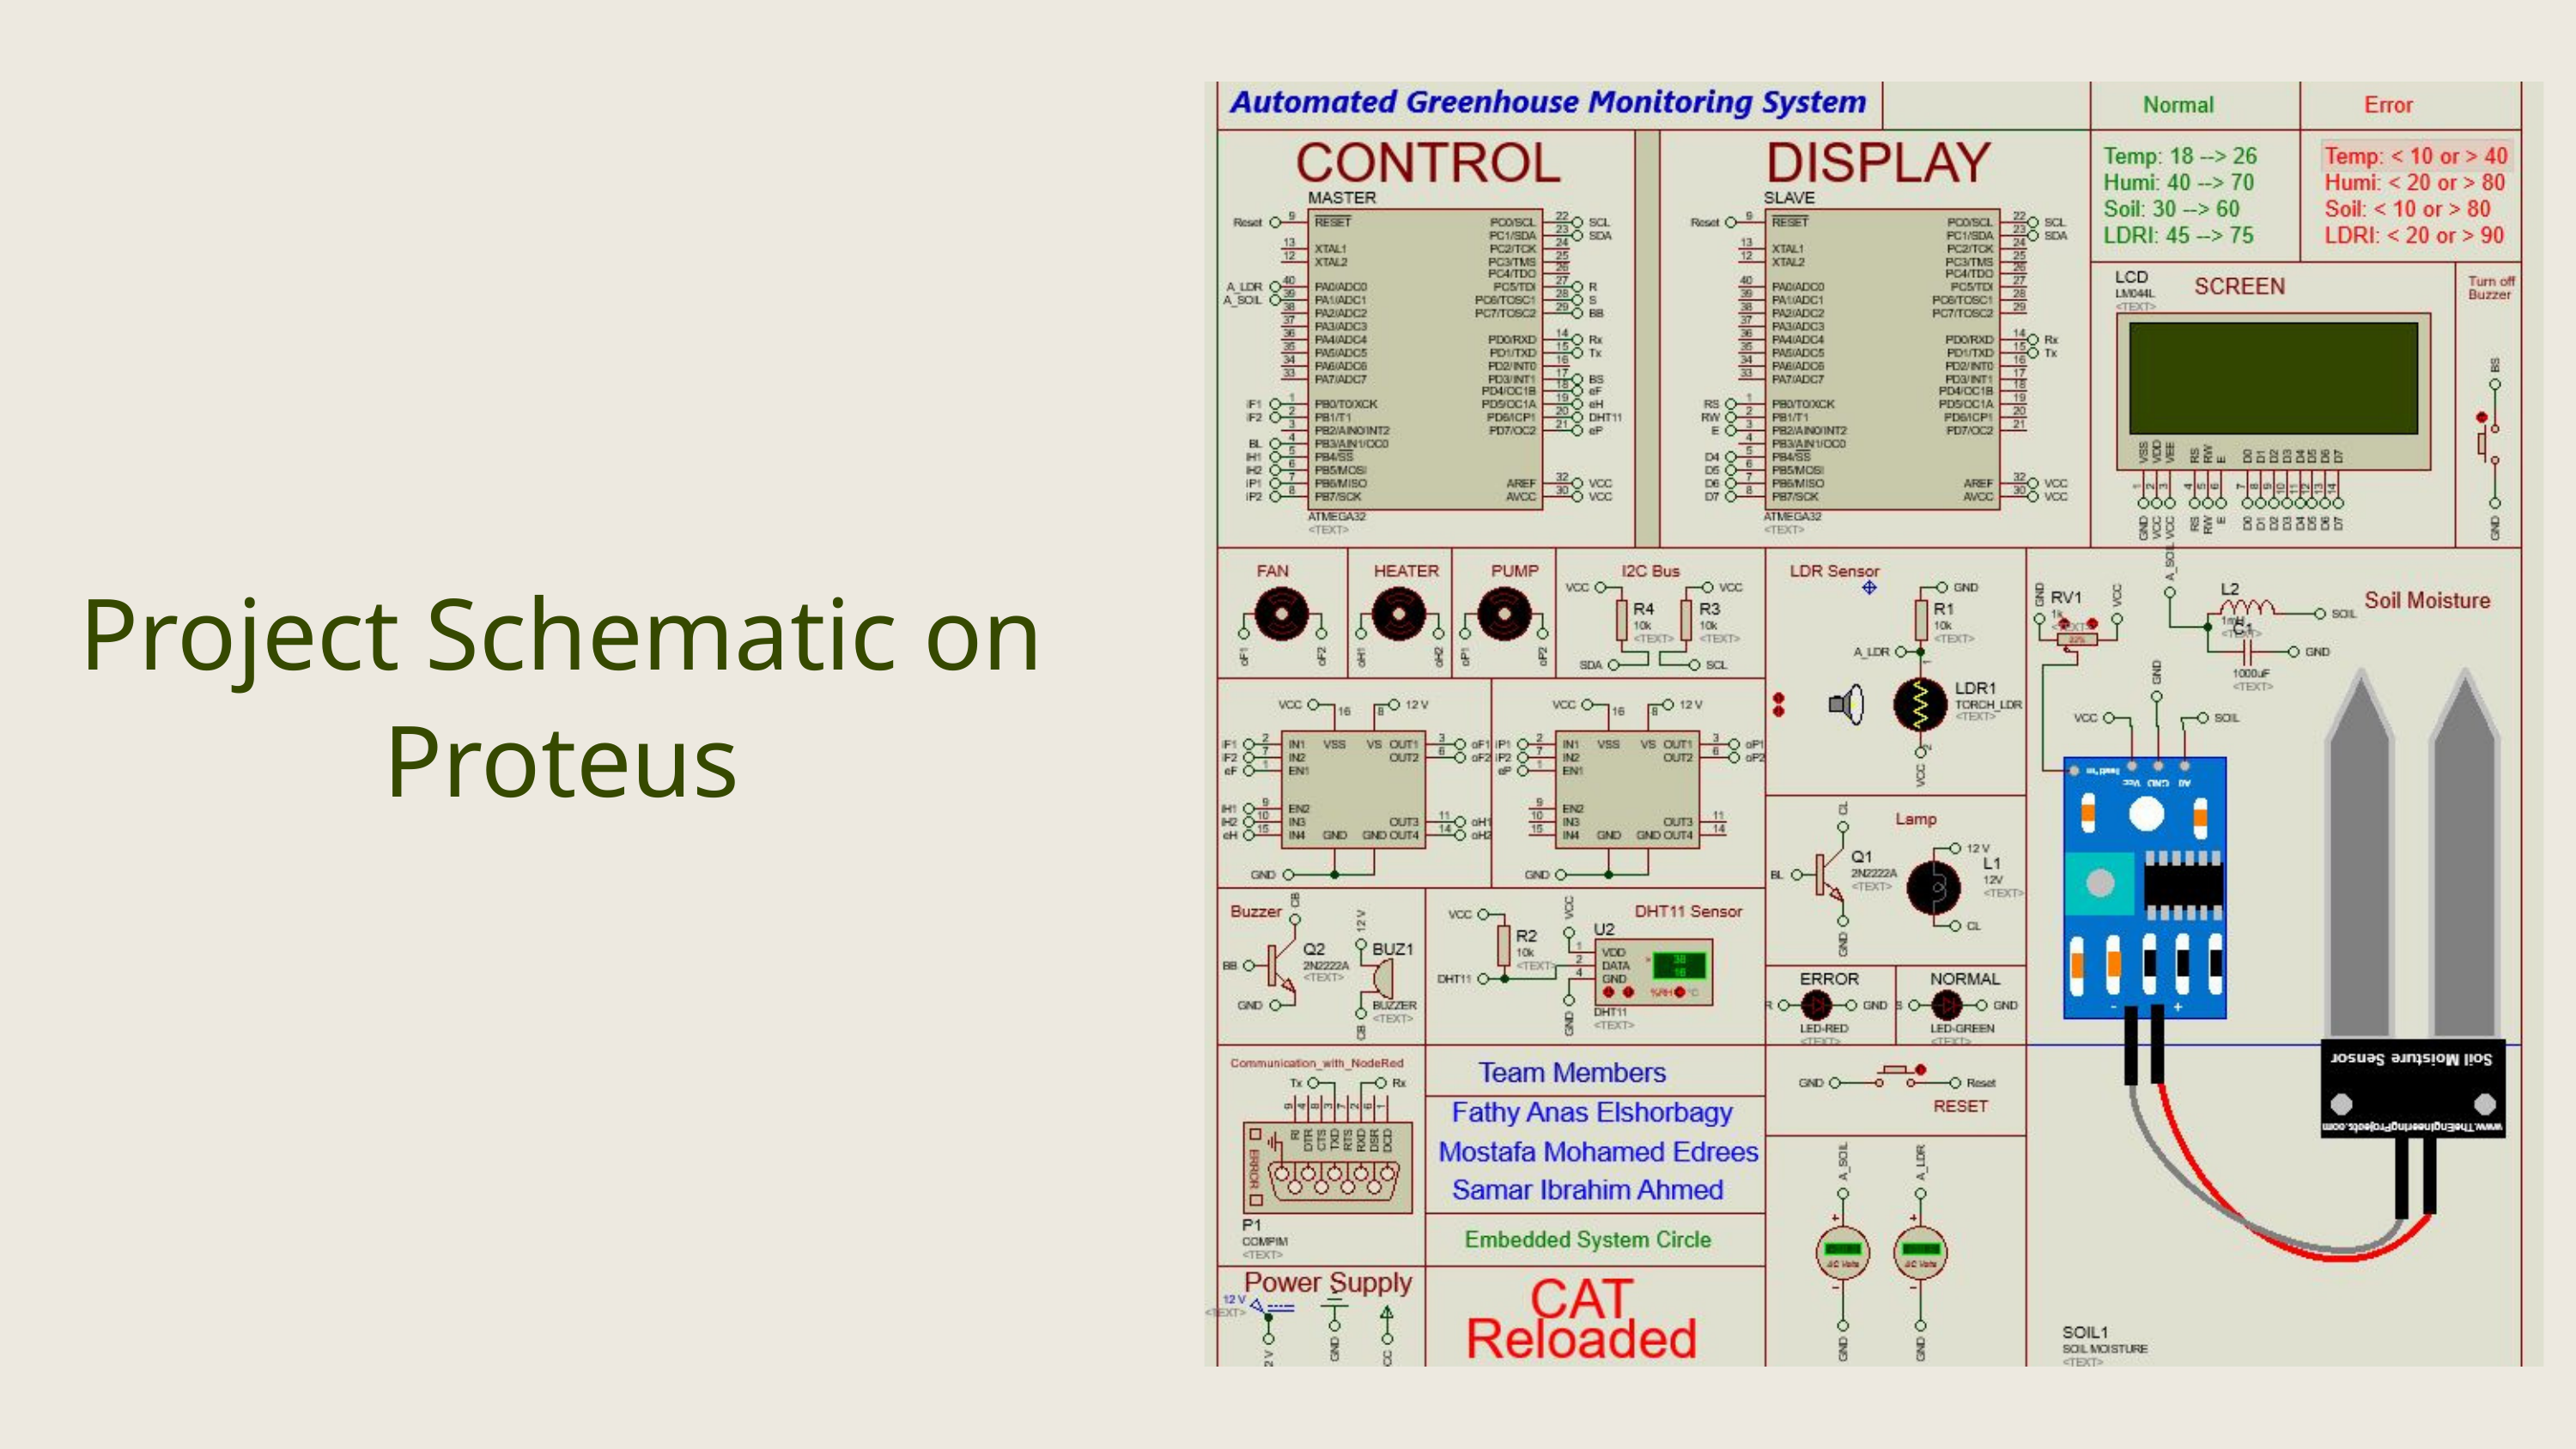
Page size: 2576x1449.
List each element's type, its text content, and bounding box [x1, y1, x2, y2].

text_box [1204, 82, 2544, 1367]
text_box Project Schematic on Proteus [50, 561, 1073, 945]
